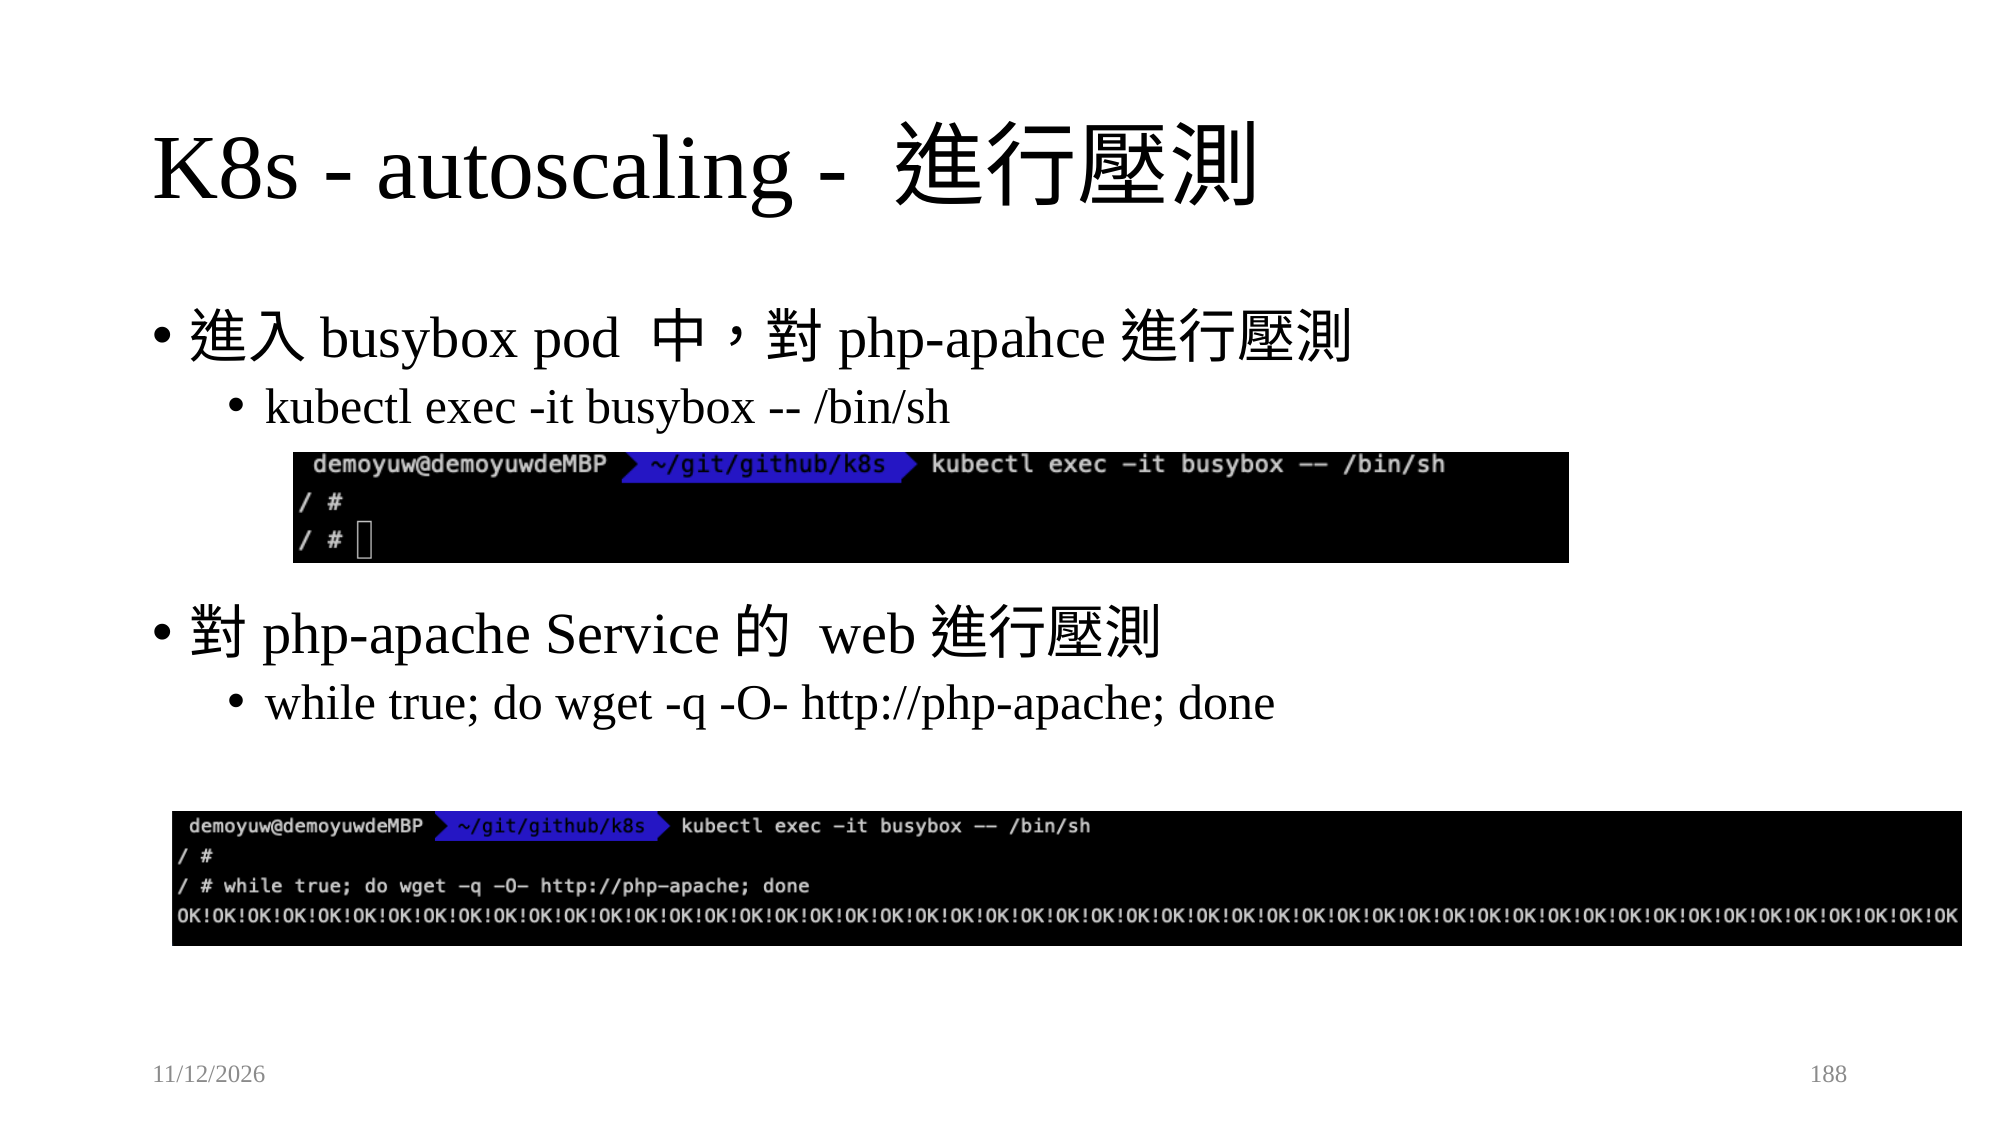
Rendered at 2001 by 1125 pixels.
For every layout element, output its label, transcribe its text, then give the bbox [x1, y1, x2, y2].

list 進入busybox pod 中，對php-apahce進行壓測 kubectl exec -it busybox -- /bin/sh 對php-apache Service的 web進行壓測 while true; do wget -q -O- http://php-apache; done [137, 299, 1863, 1014]
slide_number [137, 1042, 588, 1103]
picture [171, 811, 1962, 946]
slide_number 188 [1412, 1042, 1863, 1103]
picture [293, 452, 1569, 563]
title K8s - autoscaling - 進行壓測 [137, 59, 1863, 278]
